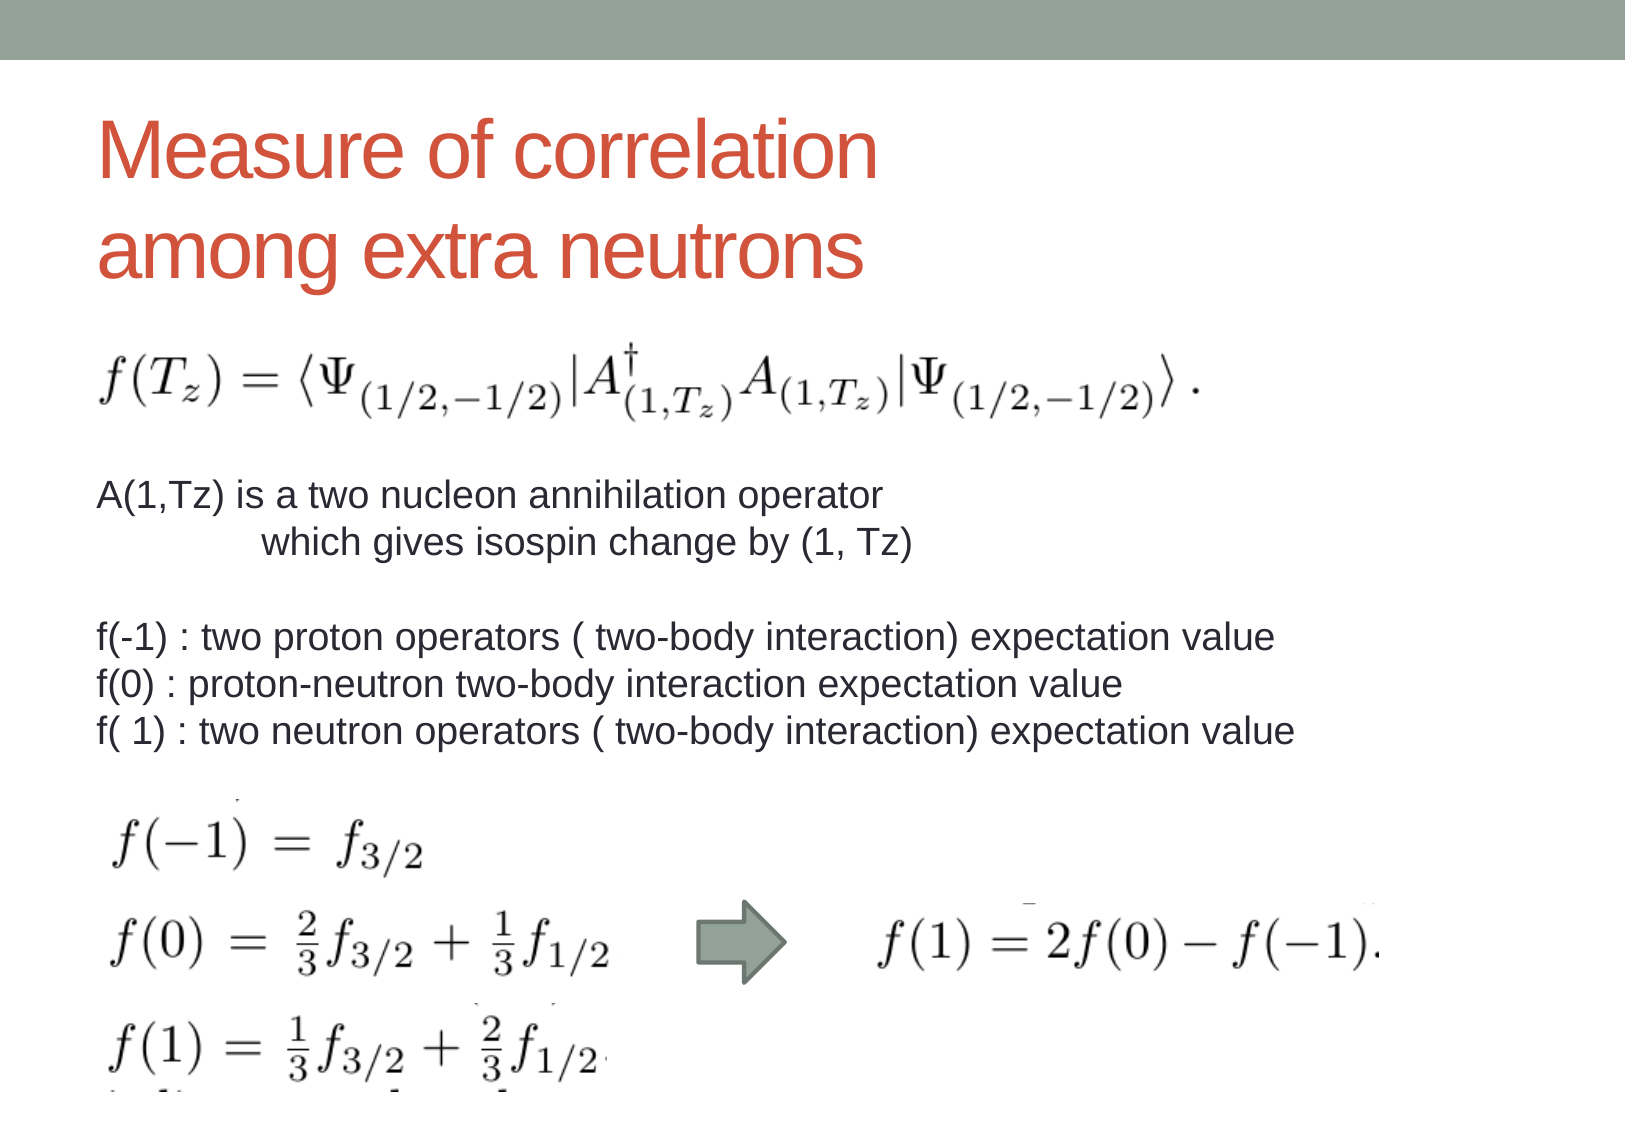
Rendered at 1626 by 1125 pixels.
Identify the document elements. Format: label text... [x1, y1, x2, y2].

picture [98, 1003, 607, 1092]
text_box [696, 899, 787, 985]
text_box Measure of correlation among extra neutrons [81, 87, 1544, 250]
picture [87, 901, 618, 984]
picture [865, 902, 1379, 984]
picture [97, 798, 431, 881]
text_box A(1,Tz) is a two nucleon annihilation operator which gives isospin change by (1, Tz) f(-1) : two proton operators ( two-body interaction) expectation value f(0) : proton-neutron two-body interaction expectation value f( 1) : two neutron operators ( two-body interaction) expectation value [81, 462, 1402, 760]
picture [65, 295, 1218, 442]
